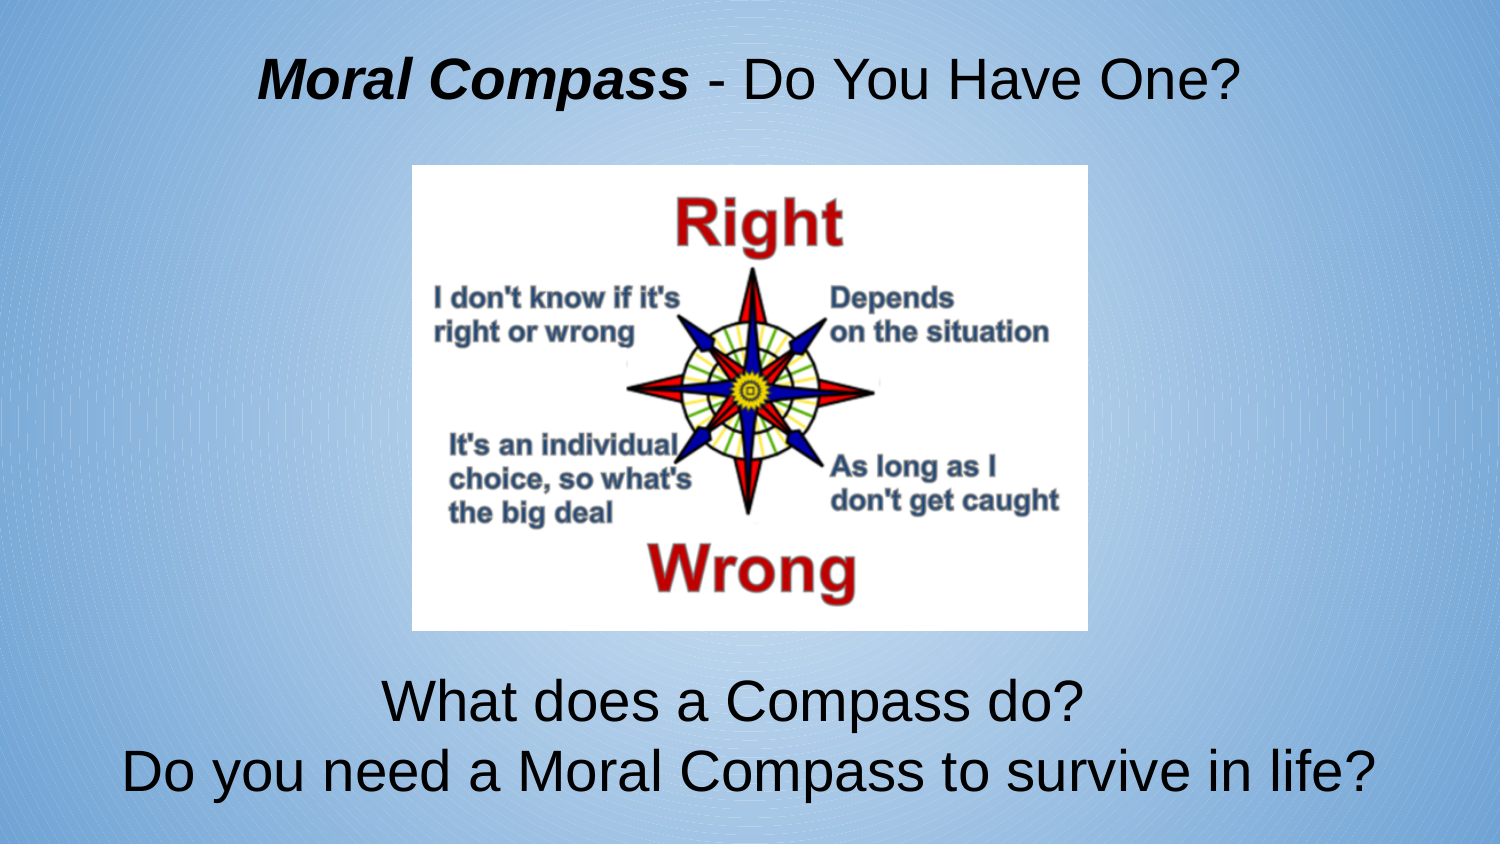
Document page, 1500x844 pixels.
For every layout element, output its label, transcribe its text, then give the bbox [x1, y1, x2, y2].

picture [412, 164, 1088, 631]
title Moral Compass - Do You Have One? [80, 26, 1420, 127]
text_box What does a Compass do? Do you need a Moral Compass to survive in life? [99, 648, 1401, 740]
